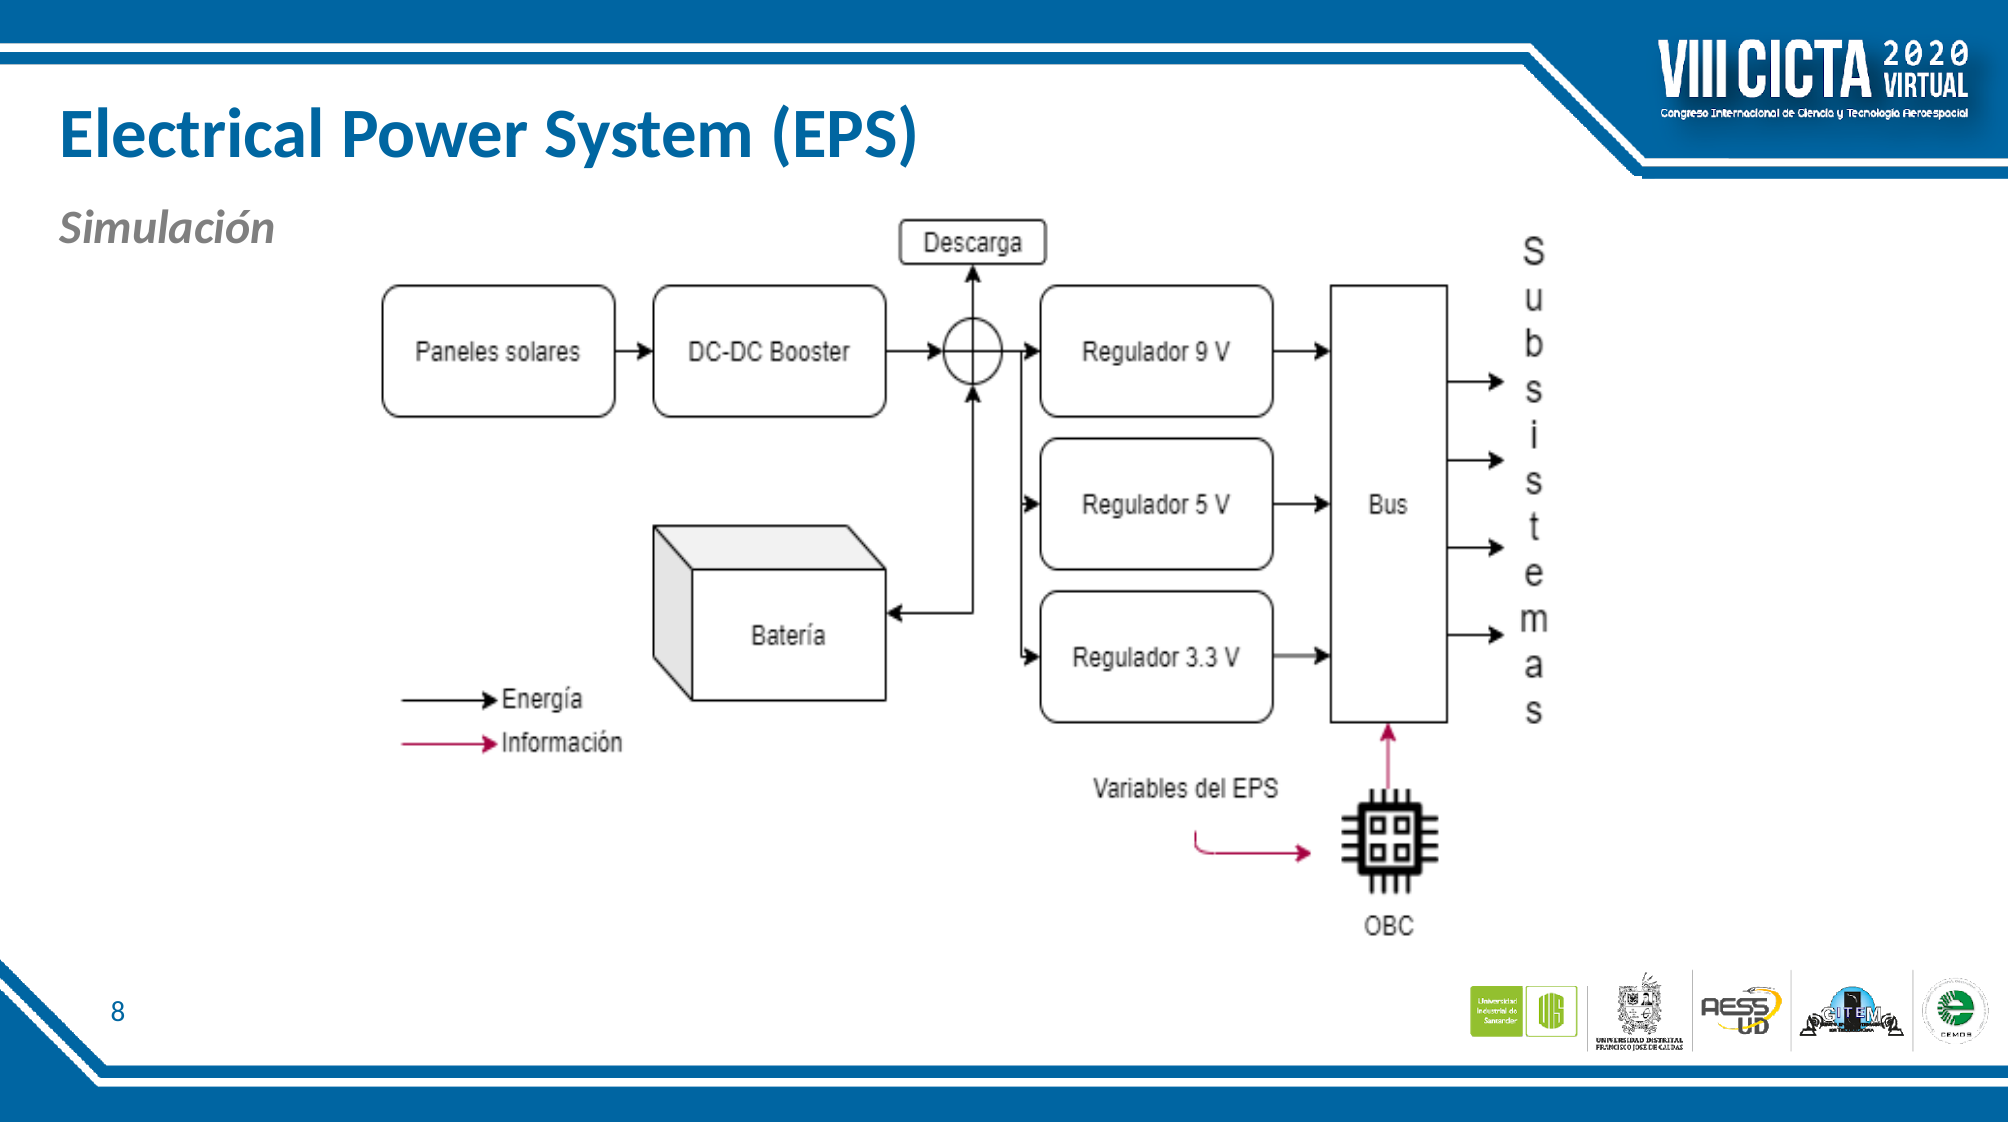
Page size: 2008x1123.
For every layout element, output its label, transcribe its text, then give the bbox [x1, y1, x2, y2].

title Electrical Power System (EPS) [44, 88, 1520, 177]
picture [0, 0, 2008, 1122]
subtitle Simulación [44, 194, 318, 266]
